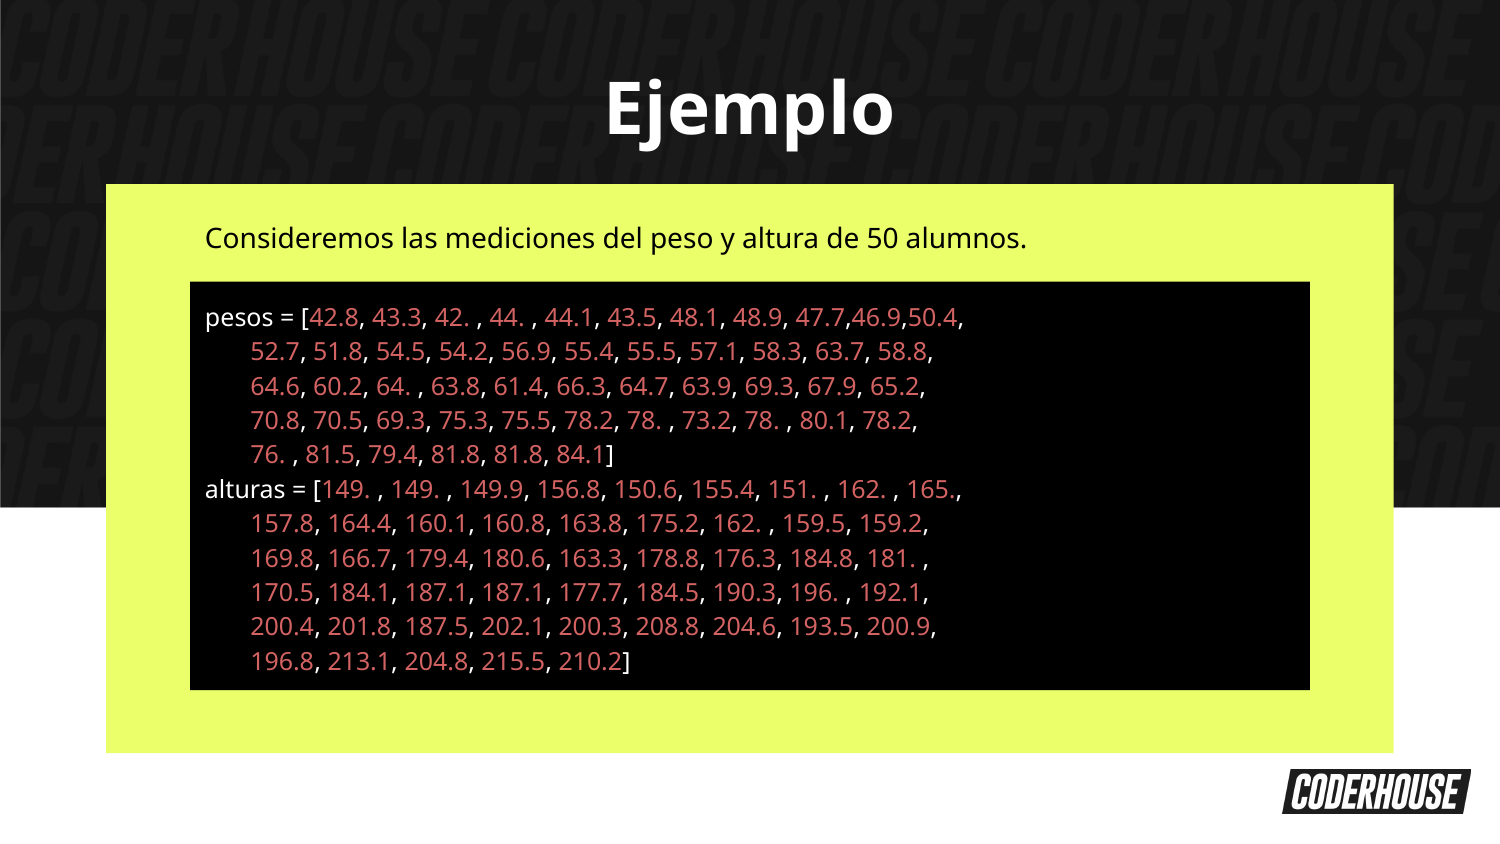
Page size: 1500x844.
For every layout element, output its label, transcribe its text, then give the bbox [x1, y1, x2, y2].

text_box [106, 184, 1394, 754]
text_box Ejemplo [239, 56, 1261, 166]
picture [0, 0, 1500, 844]
text_box pesos = [42.8, 43.3, 42. , 44. , 44.1, 43.5, 48.1, 48.9, 47.7,46.9,50.4, 52.7, 51.8, 54.5, 54.2, 56.9, 55.4, 55.5, 57.1, 58.3, 63.7, 58.8, 64.6, 60.2, 64. , 63.8, 61.4, 66.3, 64.7, 63.9, 69.3, 67.9, 65.2, 70.8, 70.5, 69.3, 75.3, 75.5, 78.2, 78. , 73.2, 78. , 80.1, 78.2, 76. , 81.5, 79.4, 81.8, 81.8, 84.1] alturas = [149. , 149. , 149.9, 156.8, 150.6, 155.4, 151. , 162. , 165., 157.8, 164.4, 160.1, 160.8, 163.8, 175.2, 162. , 159.5, 159.2, 169.8, 166.7, 179.4, 180.6, 163.3, 178.8, 176.3, 184.8, 181. , 170.5, 184.1, 187.1, 187.1, 177.7, 184.5, 190.3, 196. , 192.1, 200.4, 201.8, 187.5, 202.1, 200.3, 208.8, 204.6, 193.5, 200.9, 196.8, 213.1, 204.8, 215.5, 210.2] [190, 281, 1310, 691]
text_box Consideremos las mediciones del peso y altura de 50 alumnos. [190, 205, 1194, 270]
